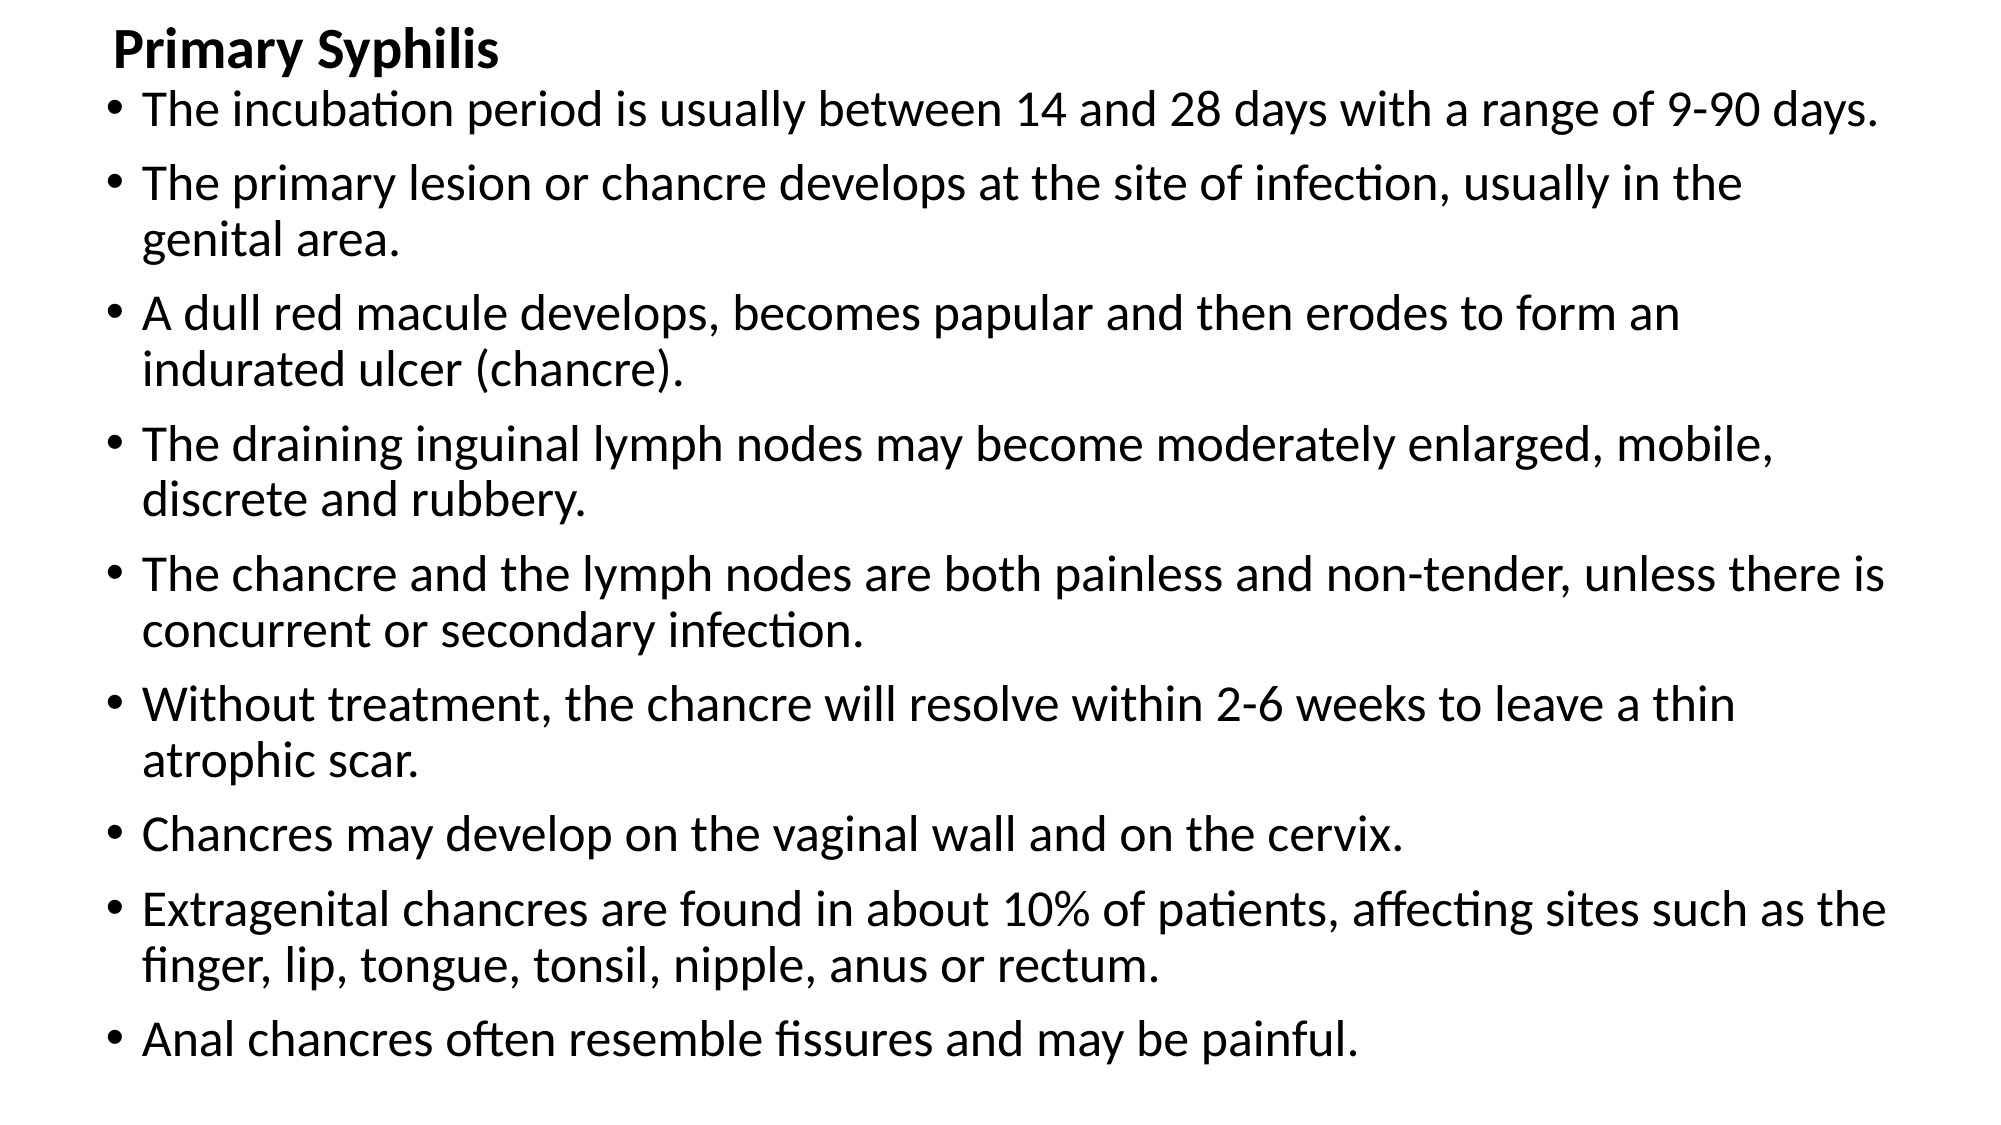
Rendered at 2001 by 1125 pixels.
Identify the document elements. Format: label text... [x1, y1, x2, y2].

list The incubation period is usually between 14 and 28 days with a range of 9-90 days. The primary lesion or chancre develops at the site of infection, usually in the genital area. A dull red macule develops, becomes papular and then erodes to form an indurated ulcer (chancre). The draining inguinal lymph nodes may become moderately enlarged, mobile, discrete and rubbery. The chancre and the lymph nodes are both painless and non-tender, unless there is concurrent or secondary infection. Without treatment, the chancre will resolve within 2-6 weeks to leave a thin atrophic scar. Chancres may develop on the vaginal wall and on the cervix. Extragenital chancres are found in about 10% of patients, affecting sites such as the finger, lip, tongue, tonsil, nipple, anus or rectum. Anal chancres often resemble fissures and may be painful. [90, 73, 1908, 1099]
text_box Primary Syphilis [98, 2, 529, 88]
